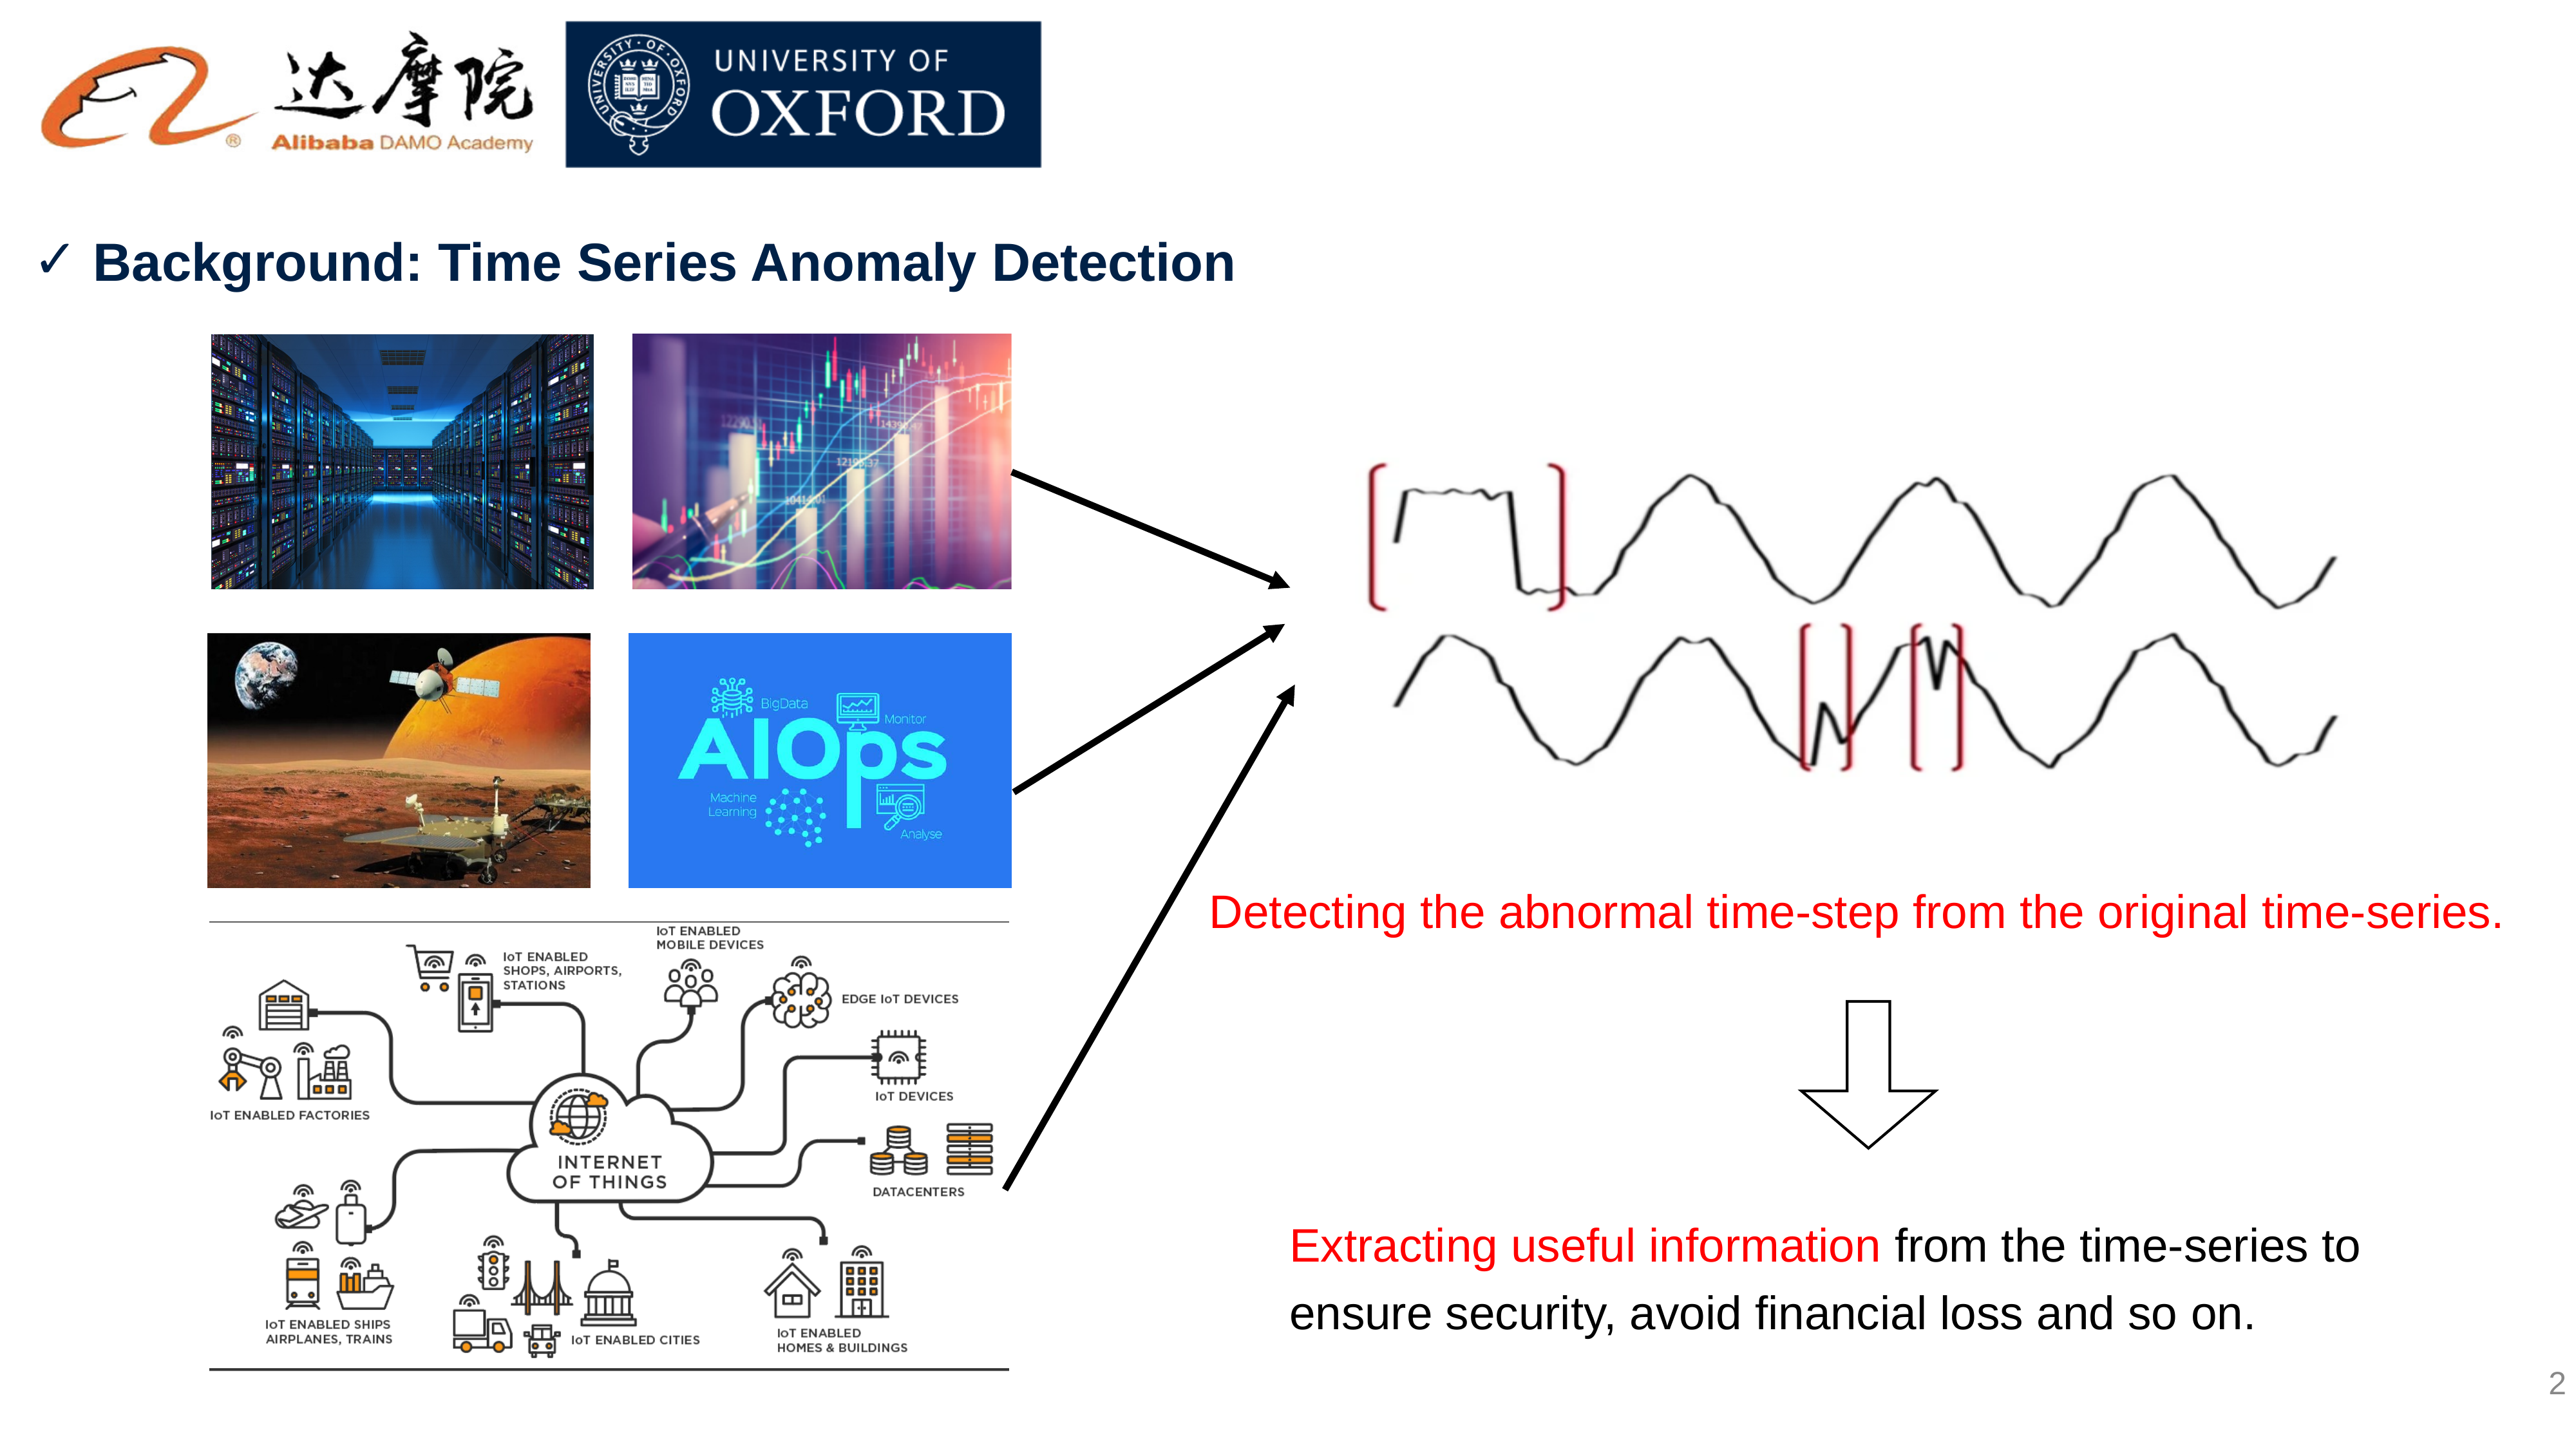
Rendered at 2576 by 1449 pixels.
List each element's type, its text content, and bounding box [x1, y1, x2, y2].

picture [629, 632, 1012, 889]
picture [564, 19, 1044, 170]
text_box Detecting the abnormal time-step from the original time-series. [1199, 860, 2538, 947]
picture [1345, 422, 2392, 812]
picture [209, 921, 1009, 1372]
picture [207, 632, 591, 889]
picture [33, 19, 545, 170]
text_box [1016, 473, 1291, 589]
slide_number 2 [2537, 1353, 2576, 1410]
text_box Extracting useful information from the time-series to ensure security, avoid financial loss and so on. [1280, 1194, 2458, 1349]
text_box Background: Time Series Anomaly Detection [23, 204, 2327, 301]
text_box [1009, 684, 1295, 1183]
picture [211, 334, 594, 589]
picture [632, 334, 1016, 589]
text_box [1801, 1001, 1936, 1148]
text_box [1014, 623, 1285, 793]
